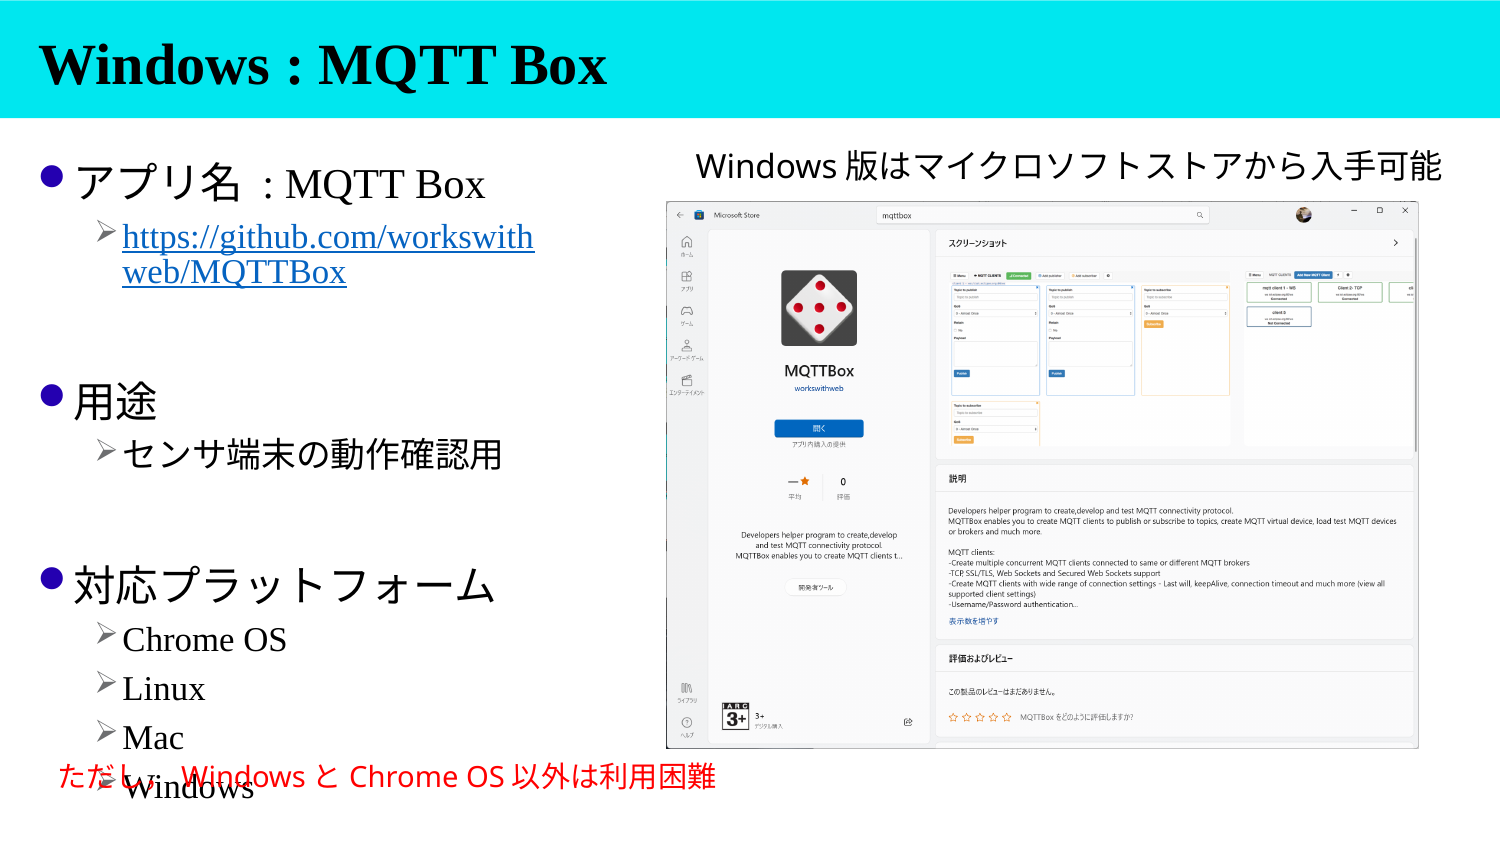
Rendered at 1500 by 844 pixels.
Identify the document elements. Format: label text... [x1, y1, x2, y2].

title Windows : MQTT Box [38, 0, 1136, 113]
text_box ただし，WindowsとChrome OS以外は利用困難 [42, 751, 732, 801]
picture [666, 201, 1419, 749]
list アプリ名 : MQTT Box https://github.com/workswithweb/MQTTBox 用途 センサ端末の動作確認用 対応プラットフォーム Chrome OS Linux Mac Windows [37, 155, 553, 778]
text_box Windows版はマイクロソフトストアから入手可能 [680, 138, 1459, 193]
